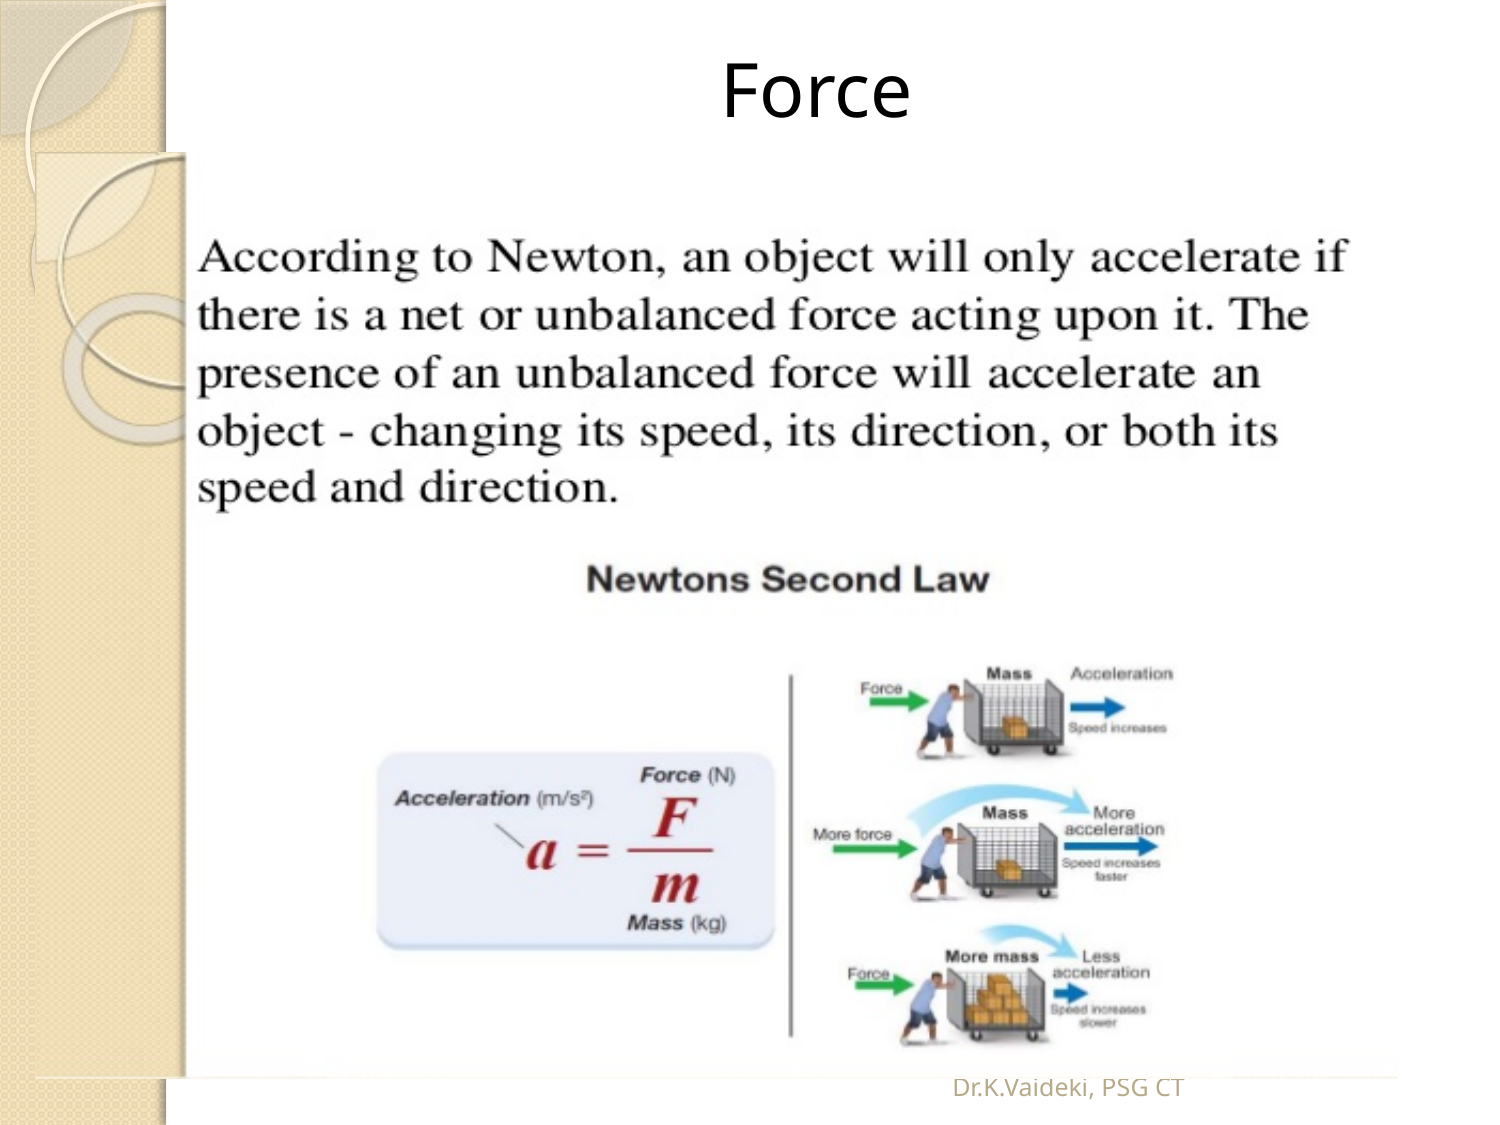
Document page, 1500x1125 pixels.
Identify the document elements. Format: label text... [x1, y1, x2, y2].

picture [34, 152, 1398, 1079]
text_box Force [706, 35, 928, 140]
footer Dr.K.Vaideki, PSG CT [937, 1034, 1413, 1113]
